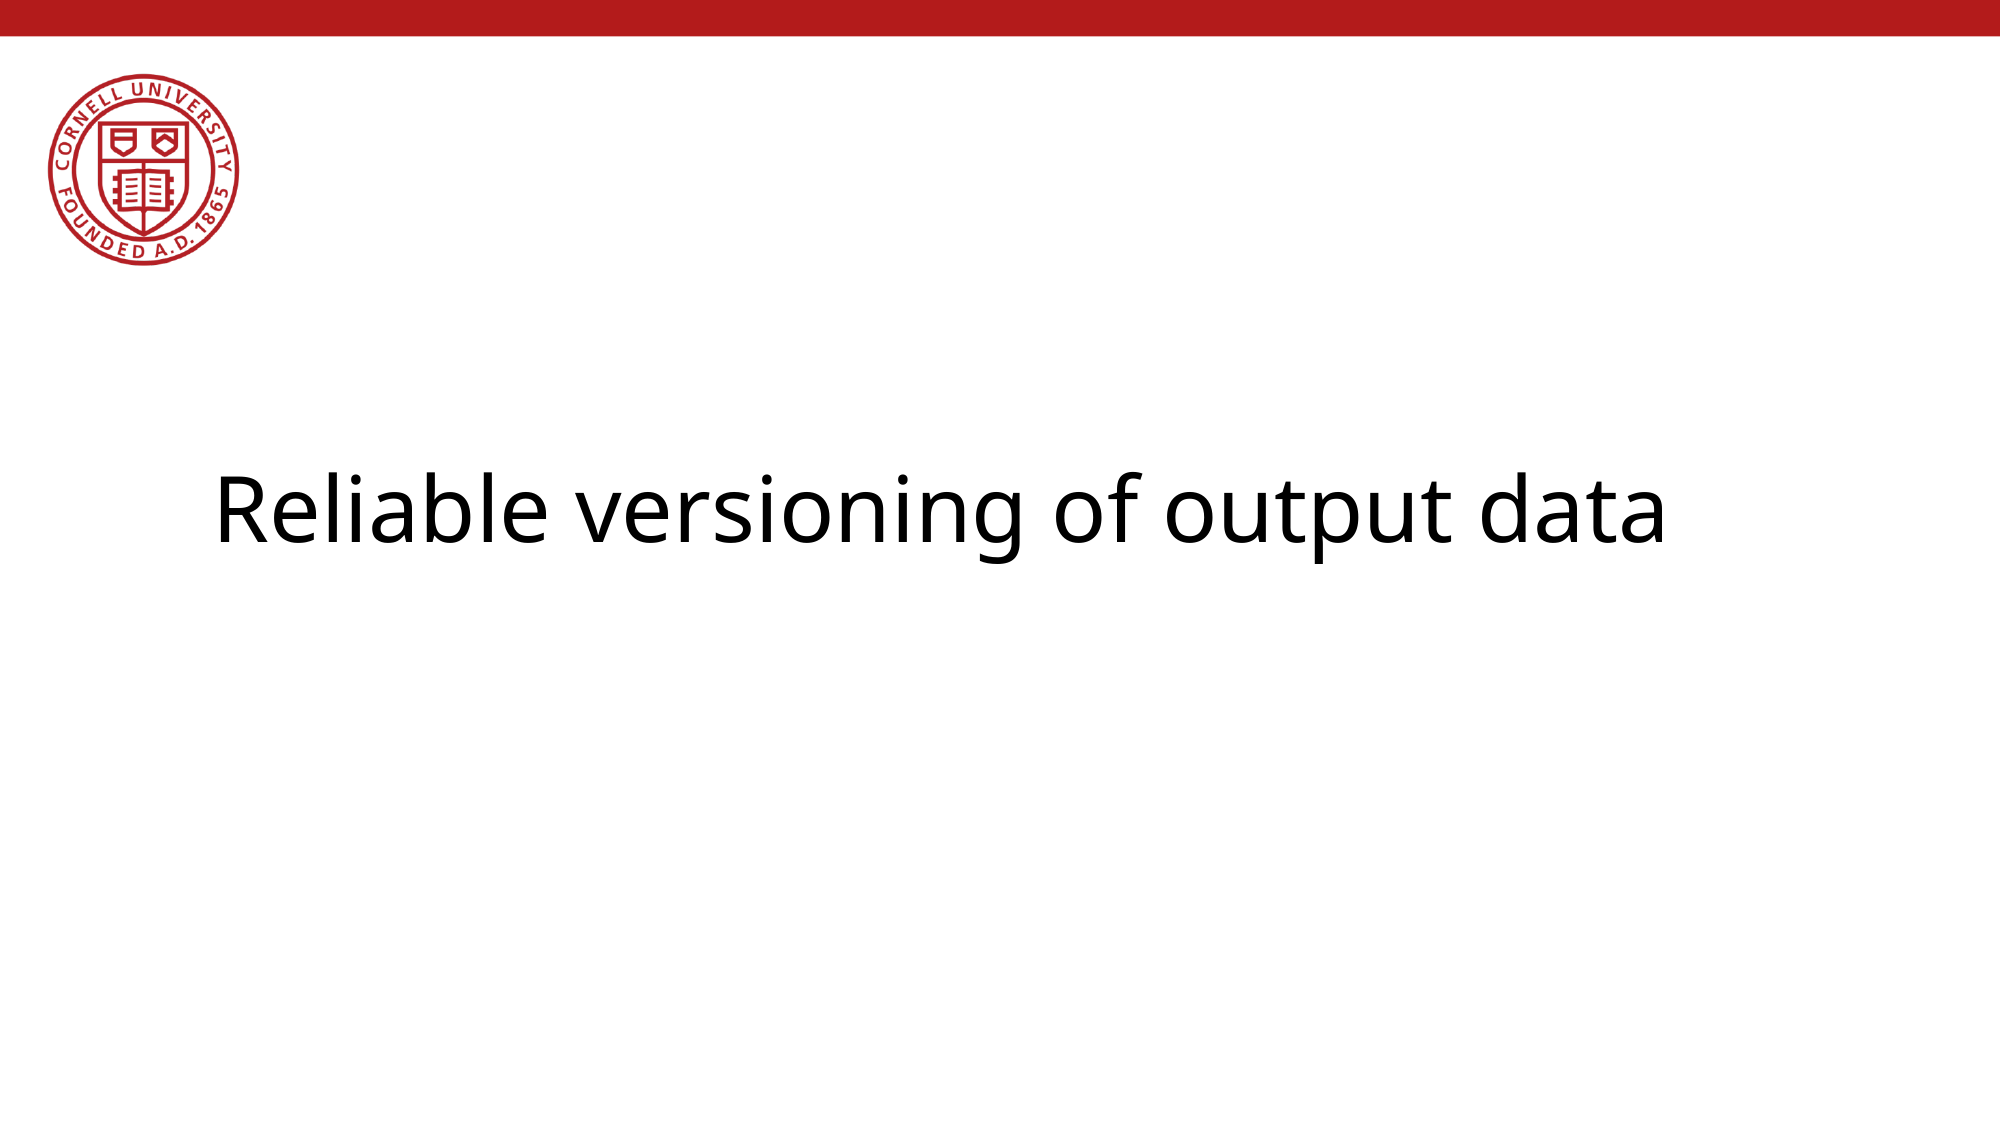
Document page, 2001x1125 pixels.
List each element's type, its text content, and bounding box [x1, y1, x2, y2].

picture [39, 65, 267, 274]
title Reliable versioning of output data [197, 404, 1803, 622]
